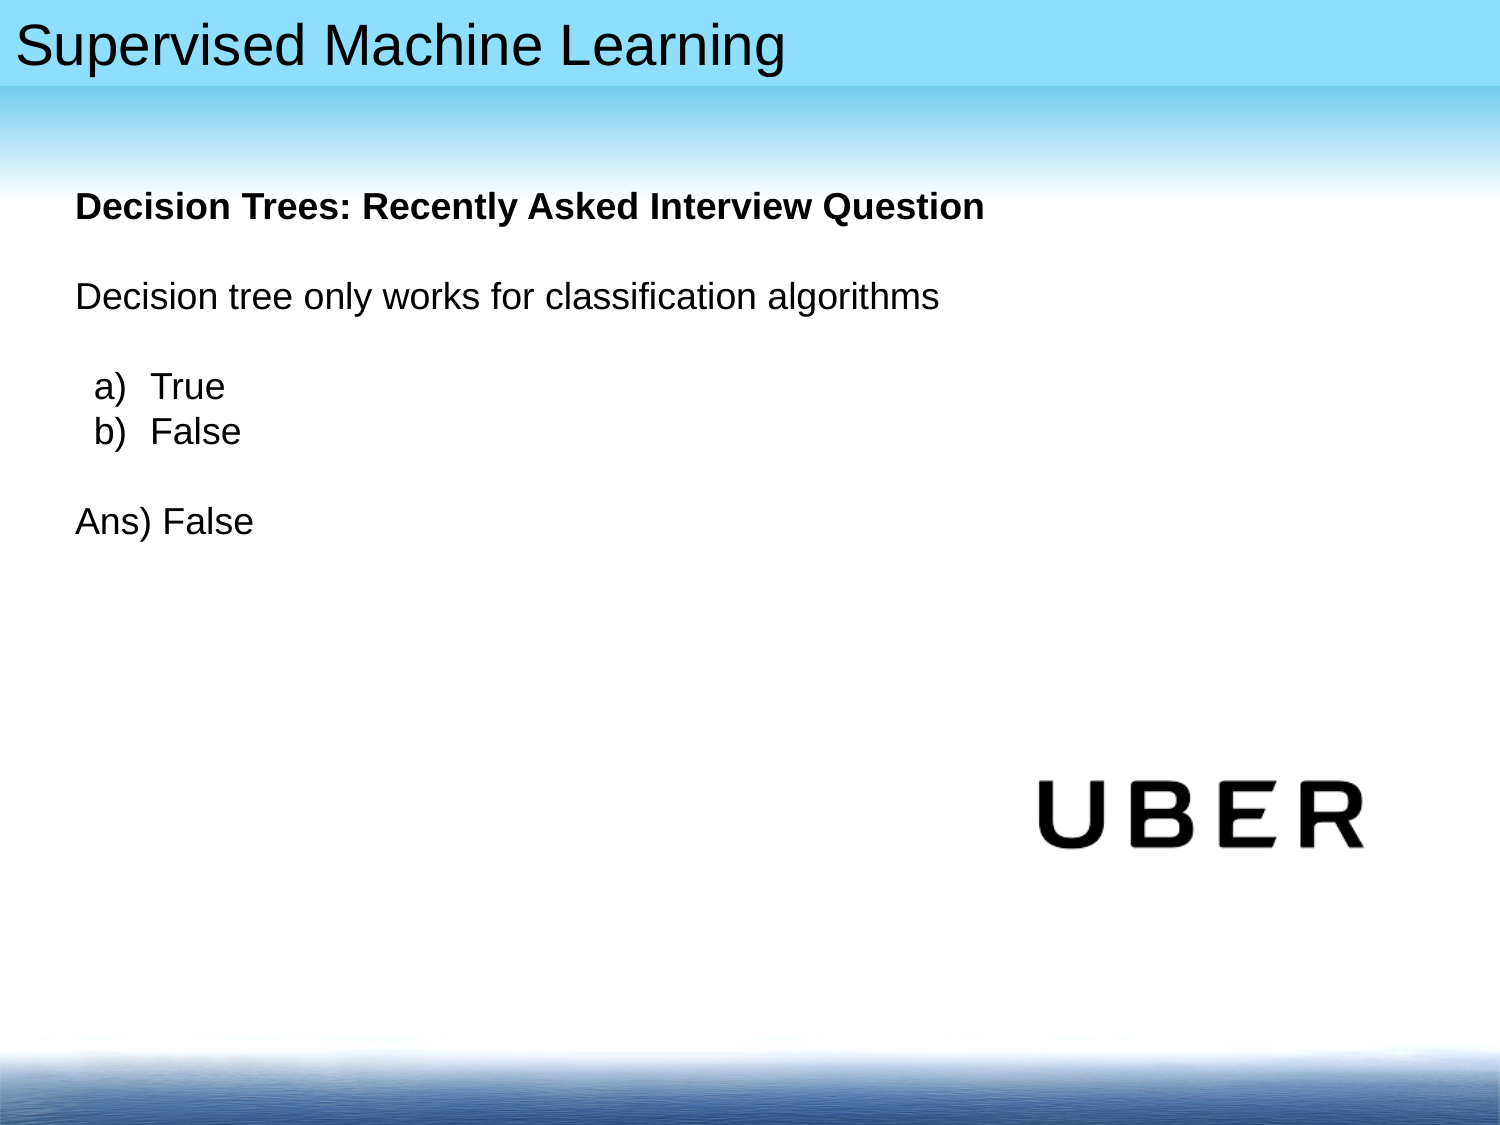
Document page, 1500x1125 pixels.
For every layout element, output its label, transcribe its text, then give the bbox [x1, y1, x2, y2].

text_box Decision Trees: Recently Asked Interview Question Decision tree only works for classification algorithms True False Ans) False [59, 174, 1431, 771]
picture [0, 1037, 1500, 1125]
picture [971, 714, 1431, 915]
